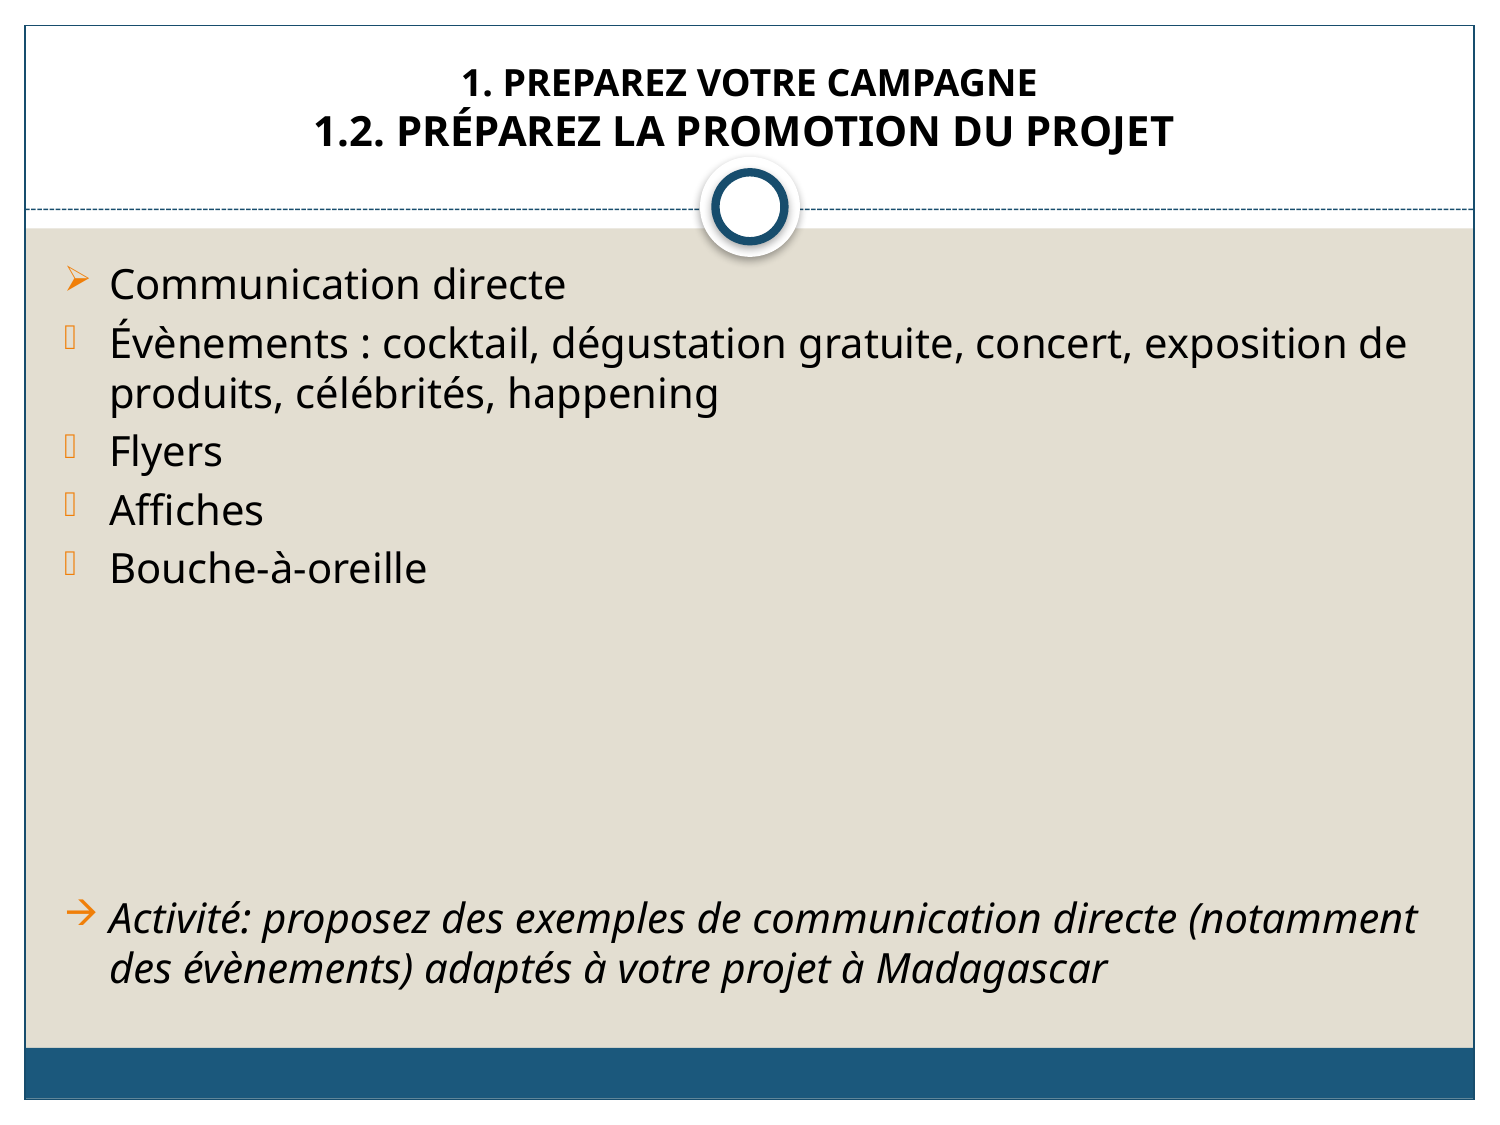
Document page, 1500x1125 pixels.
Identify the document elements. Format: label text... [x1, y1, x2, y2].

list Communication directe Évènements : cocktail, dégustation gratuite, concert, exposition de produits, célébrités, happening Flyers Affiches Bouche-à-oreille Activité: proposez des exemples de communication directe (notamment des évènements) adaptés à votre projet à Madagascar [49, 250, 1445, 1083]
title 1. PREPAREZ VOTRE CAMPAGNE 1.2. PRÉPAREZ LA PROMOTION DU PROJET [49, 37, 1450, 162]
